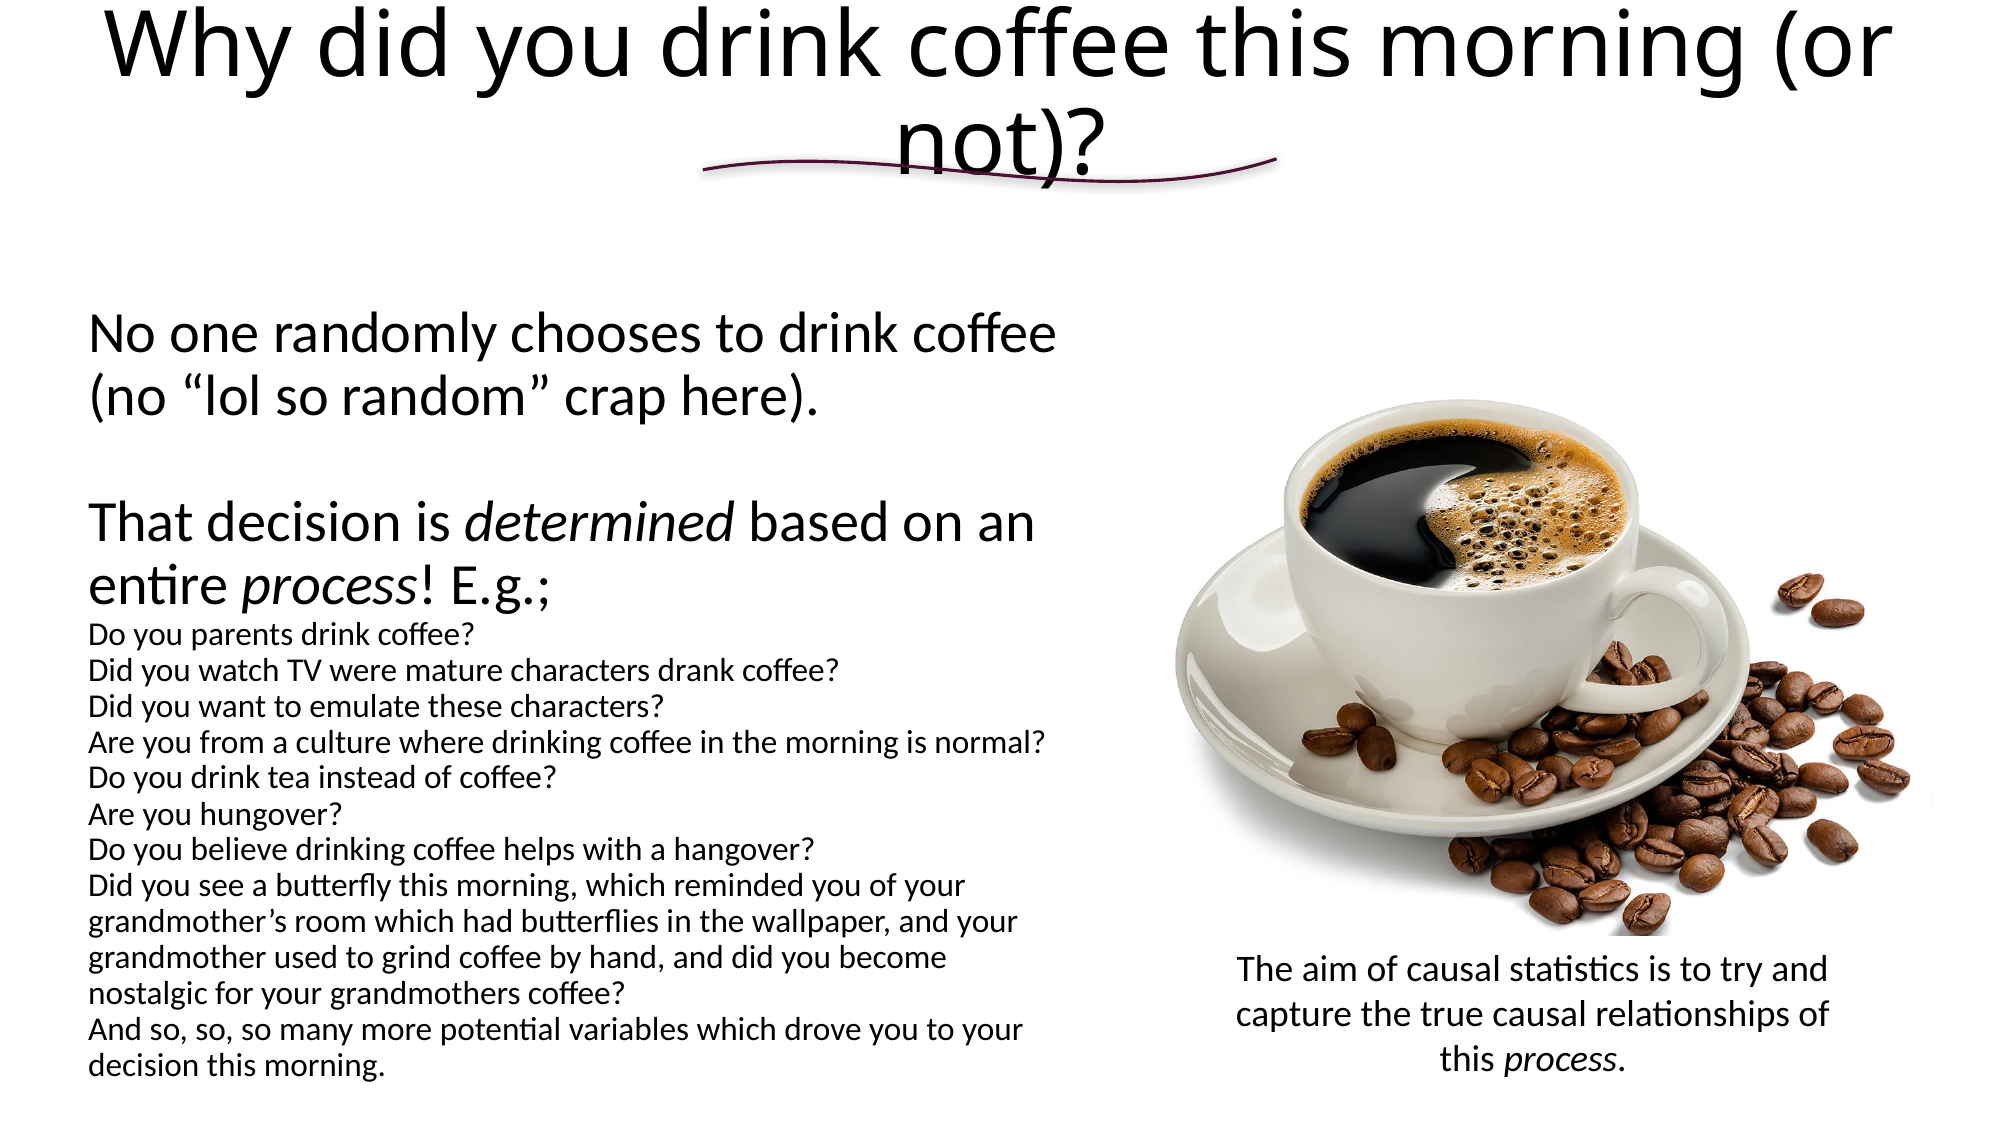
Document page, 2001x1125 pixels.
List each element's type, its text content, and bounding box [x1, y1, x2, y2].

text_box [702, 158, 1277, 182]
picture [1134, 351, 1932, 936]
title Why did you drink coffee this morning (or not)? [68, 33, 1932, 159]
text_box The aim of causal statistics is to try and capture the true causal relationships of this process. [1215, 936, 1851, 1087]
list No one randomly chooses to drink coffee (no “lol so random” crap here). That decision is determined based on an entire process! E.g.; Do you parents drink coffee? Did you watch TV were mature characters drank coffee? Did you want to emulate these characters? Are you from a culture where drinking coffee in the morning is normal? Do you drink tea instead of coffee? Are you hungover? Do you believe drinking coffee helps with a hangover? Did you see a butterfly this morning, which reminded you of your grandmother’s room which had butterflies in the wallpaper, and your grandmother used to grind coffee by hand, and did you become nostalgic for your grandmothers coffee? And so, so, so many more potential variables which drove you to your decision this morning. [68, 281, 1082, 1092]
